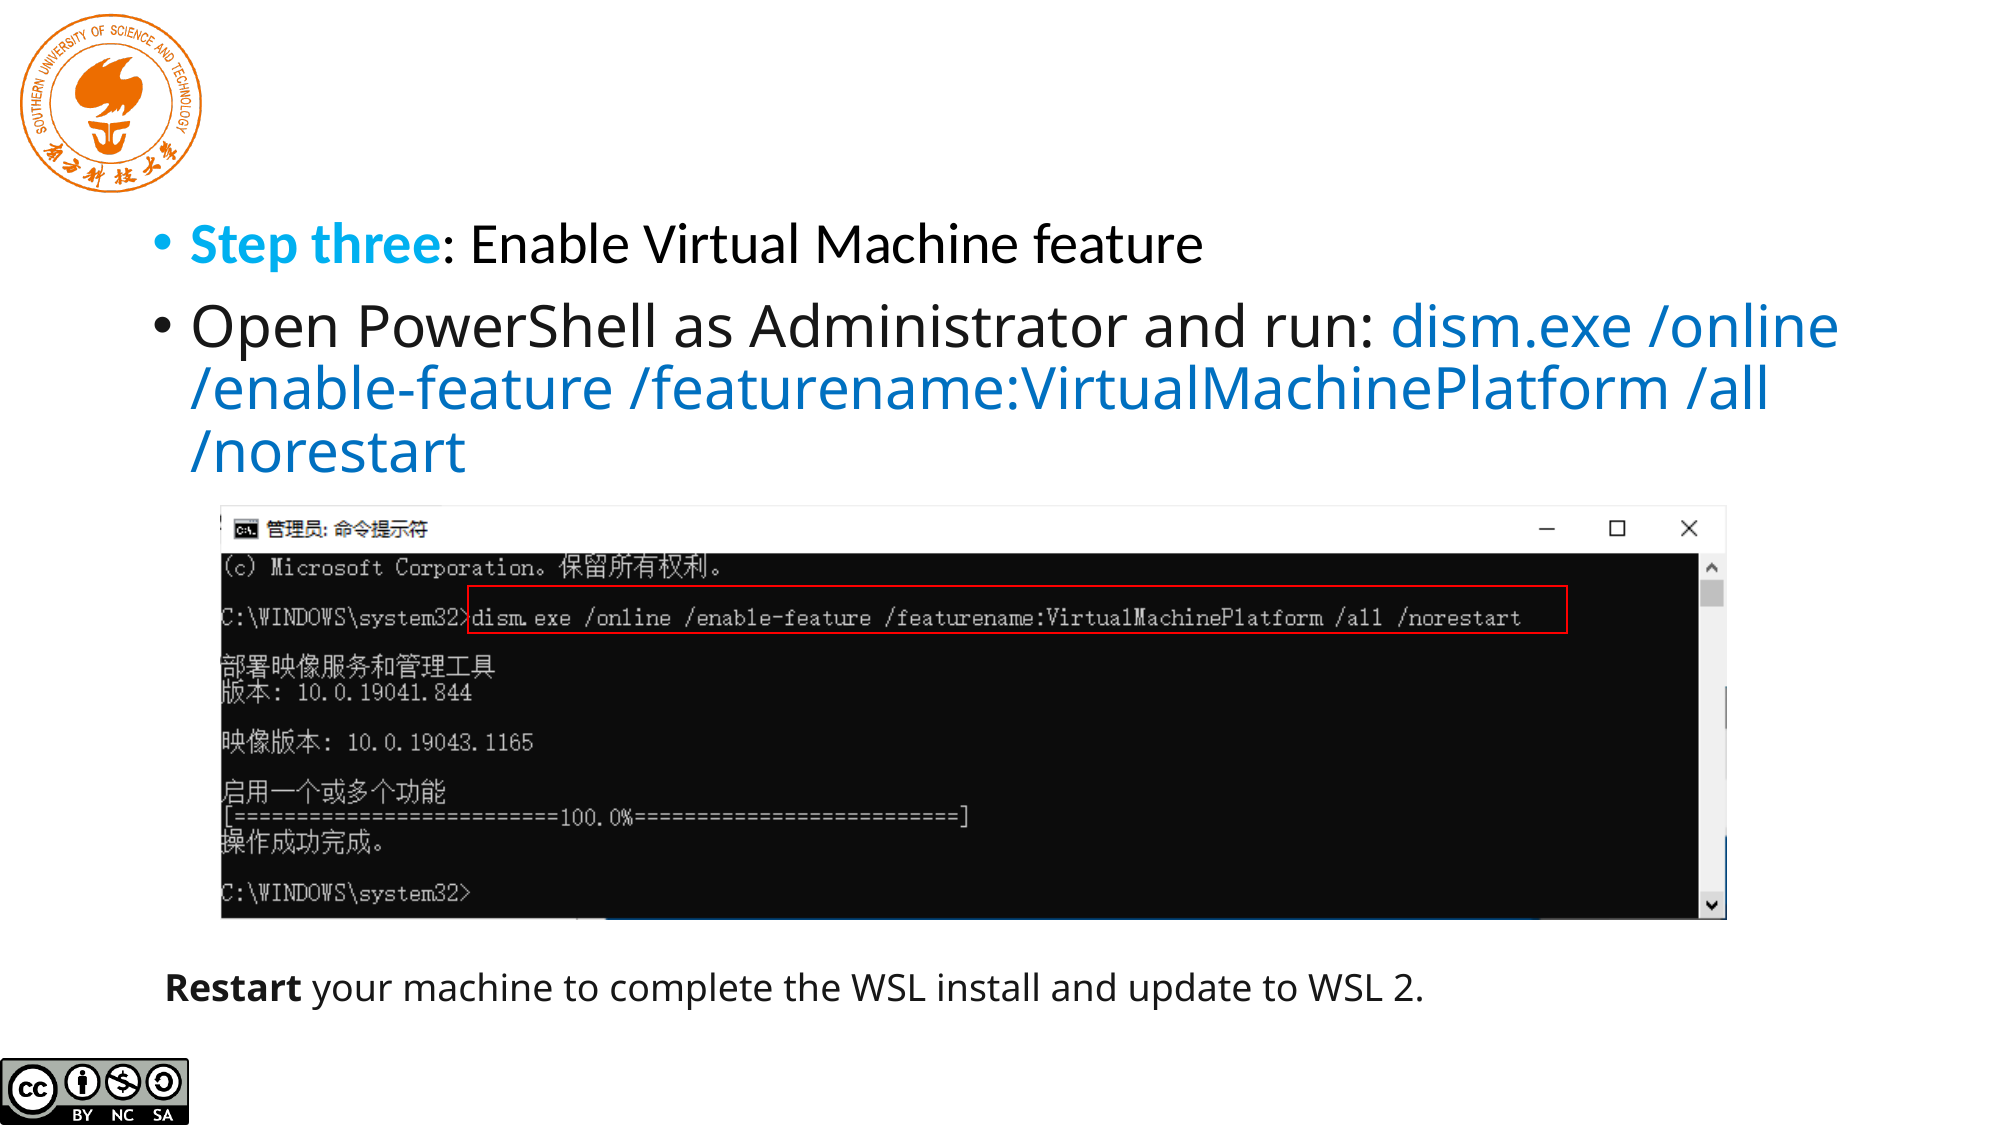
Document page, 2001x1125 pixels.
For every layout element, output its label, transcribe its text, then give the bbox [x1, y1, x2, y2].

picture [0, 1058, 189, 1125]
picture [220, 505, 1727, 920]
text_box Restart your machine to complete the WSL install and update to WSL 2. [149, 956, 1603, 1017]
picture [18, 11, 202, 194]
list Step three: Enable Virtual Machine feature Open PowerShell as Administrator and run: dism.exe /online /enable-feature /featurename:VirtualMachinePlatform /all /norestart [137, 205, 1863, 563]
